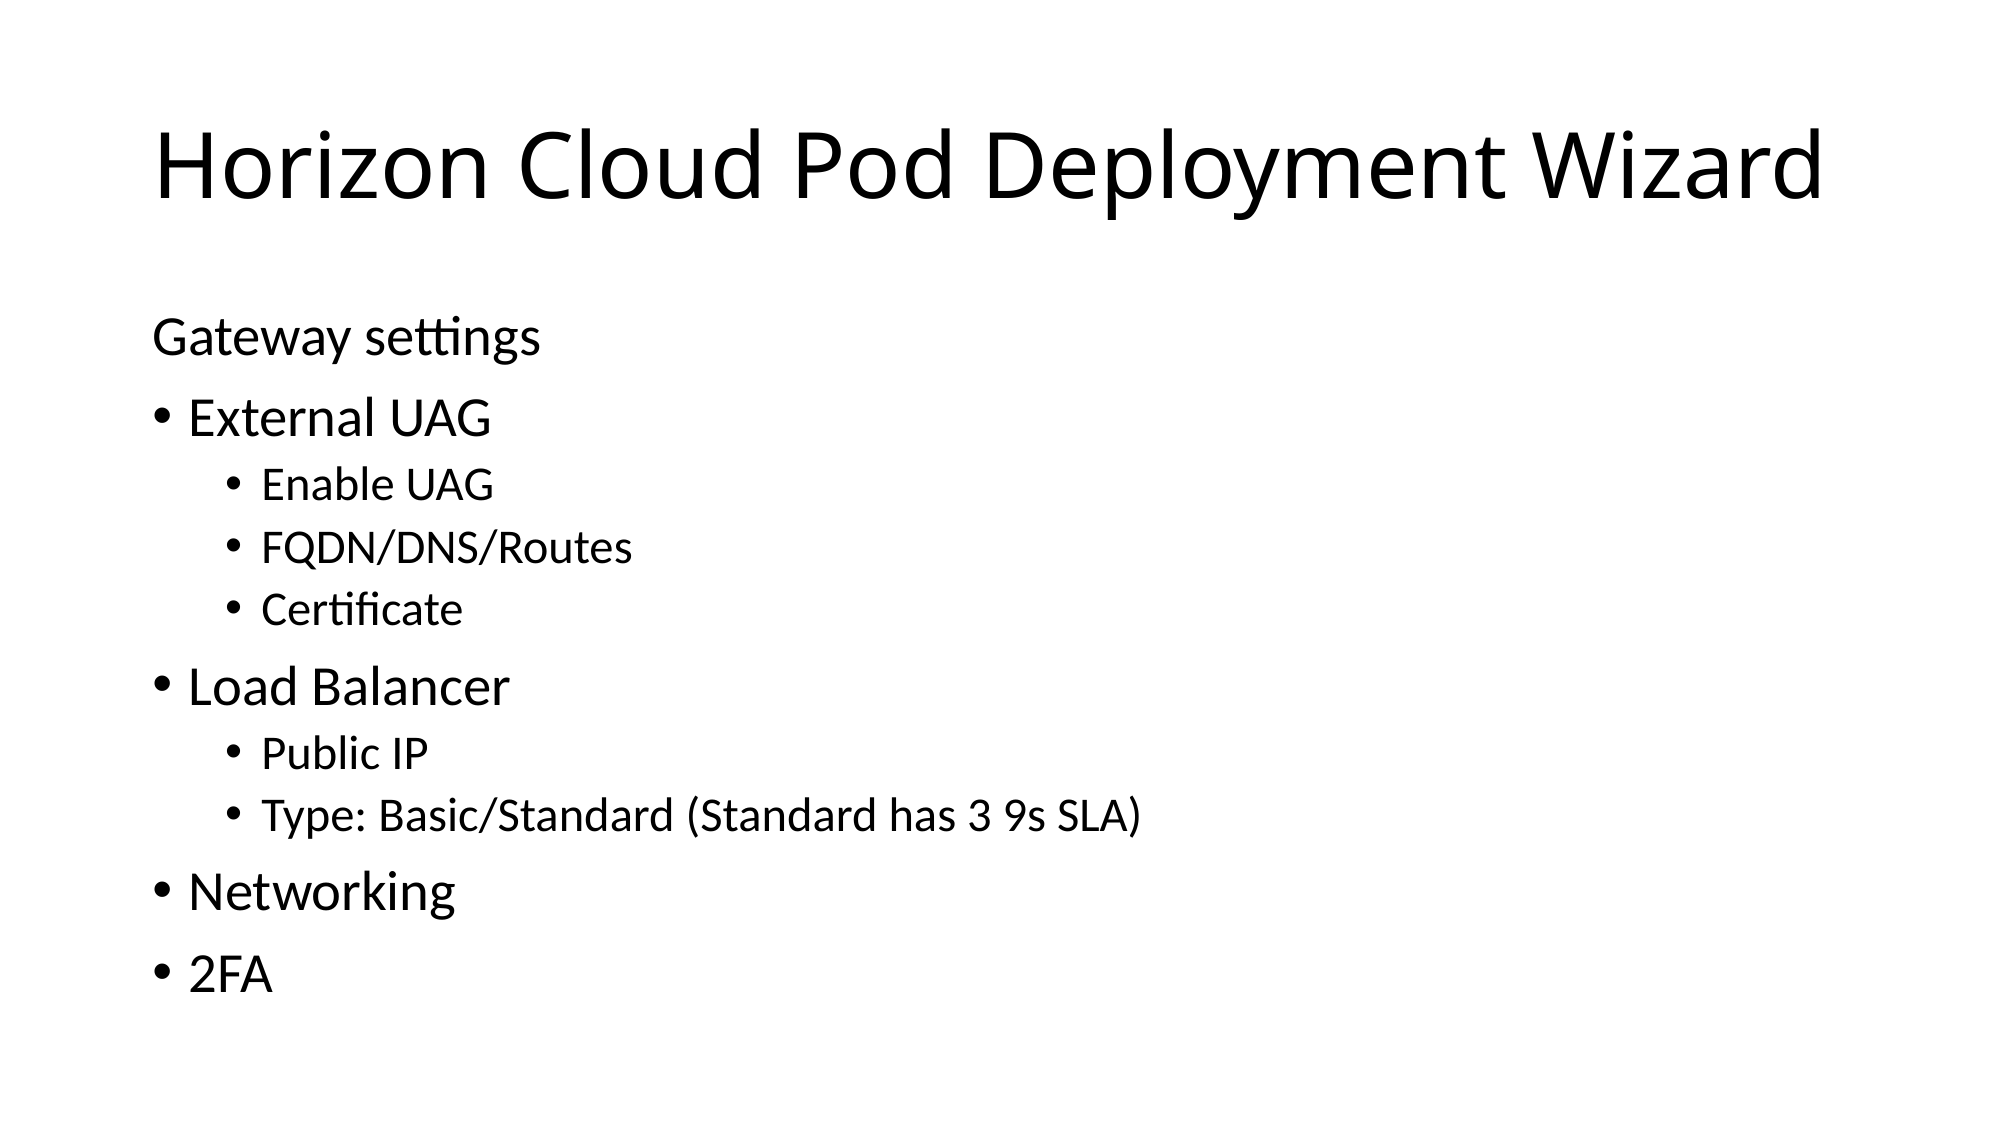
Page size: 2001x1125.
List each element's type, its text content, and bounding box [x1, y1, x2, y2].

list Gateway settings External UAG Enable UAG FQDN/DNS/Routes Certificate Load Balancer Public IP Type: Basic/Standard (Standard has 3 9s SLA) Networking 2FA [137, 299, 1863, 1014]
title Horizon Cloud Pod Deployment Wizard [137, 59, 1863, 278]
